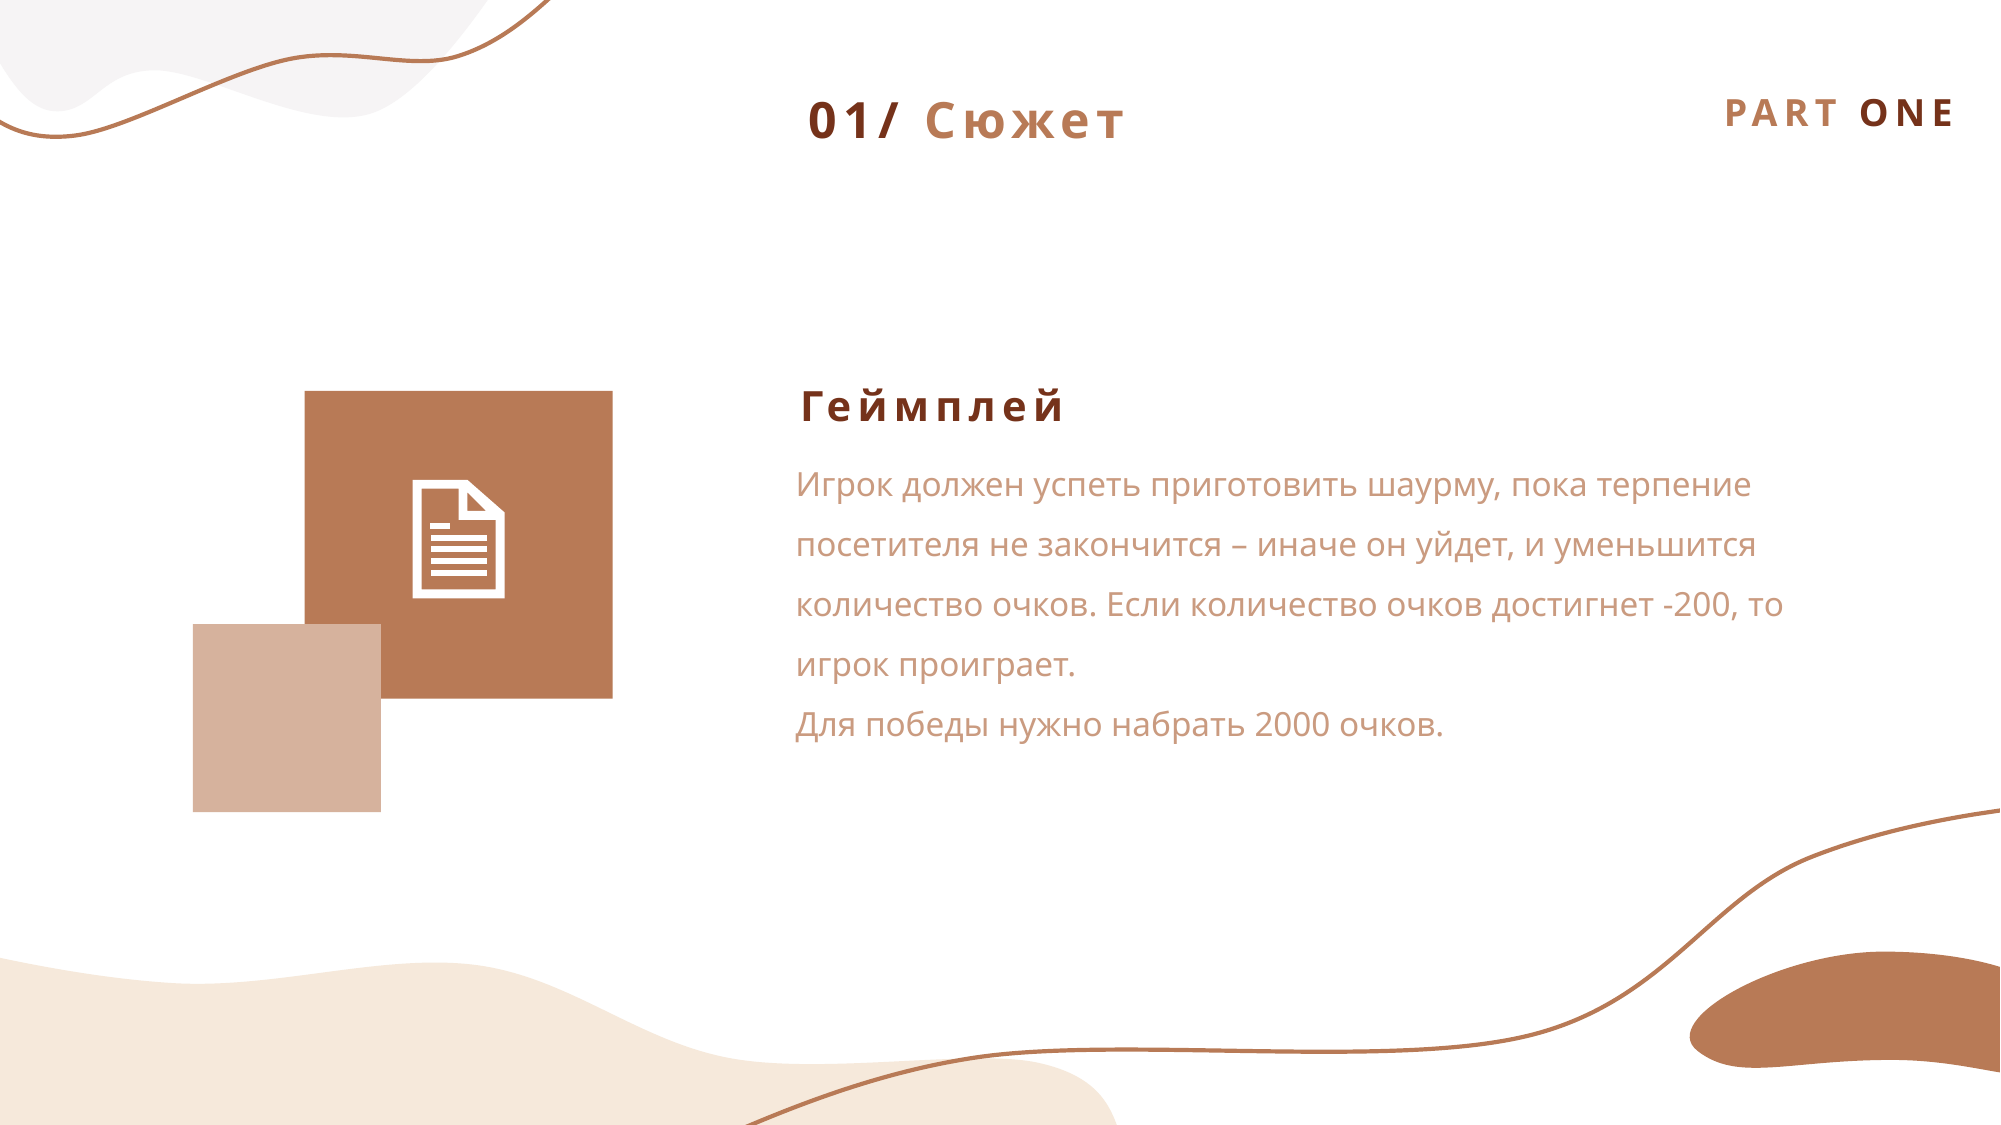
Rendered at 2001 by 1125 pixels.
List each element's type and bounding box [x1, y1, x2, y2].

text_box [0, 0, 2000, 1125]
